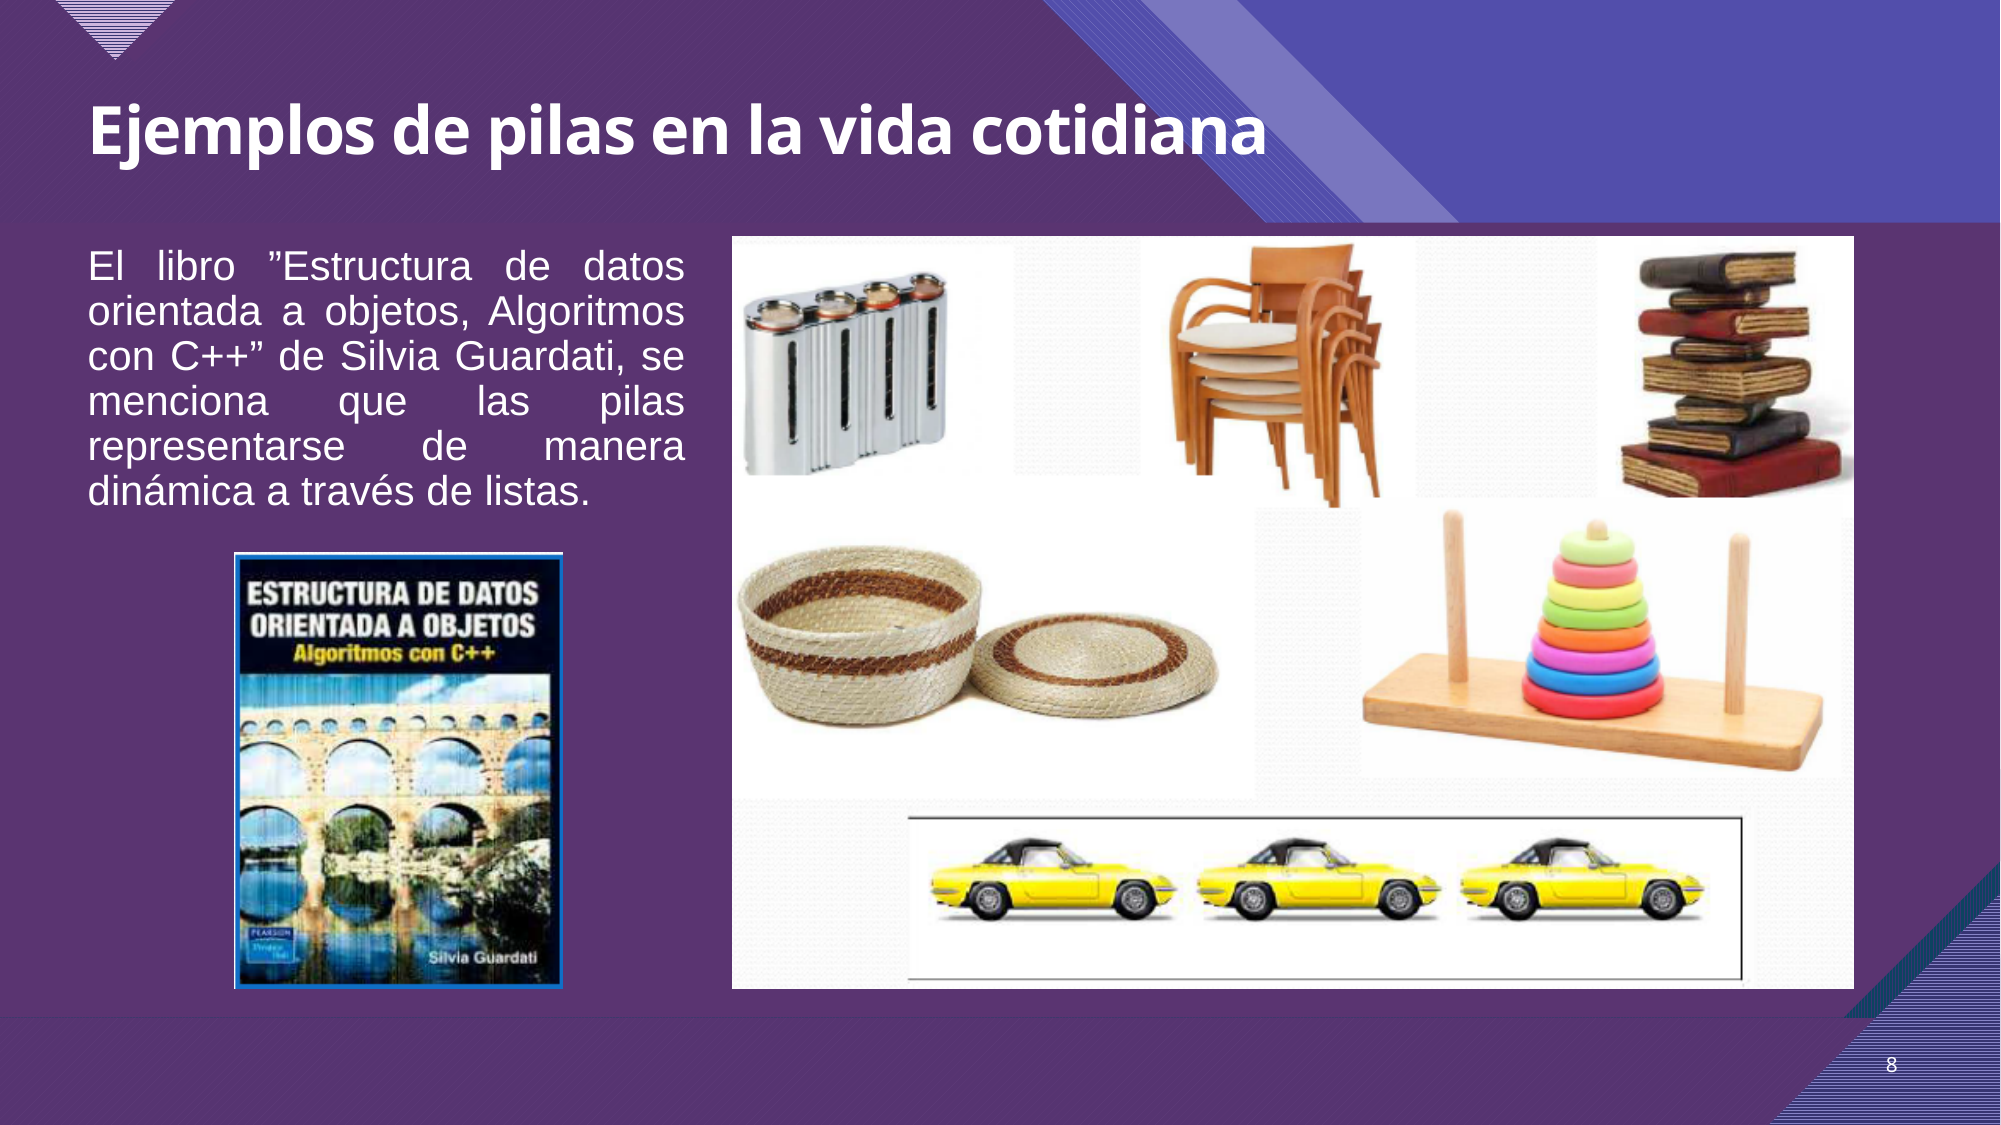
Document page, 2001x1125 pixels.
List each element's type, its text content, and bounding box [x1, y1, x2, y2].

list El libro ”Estructura de datos orientada a objetos, Algoritmos con C++” de Silvia Guardati, se menciona que las pilas representarse de manera dinámica a través de listas. [72, 236, 701, 989]
picture [234, 552, 563, 989]
slide_number 8 [1845, 1035, 1913, 1096]
title Ejemplos de pilas en la vida cotidiana [72, 89, 1913, 177]
picture [732, 236, 1854, 989]
